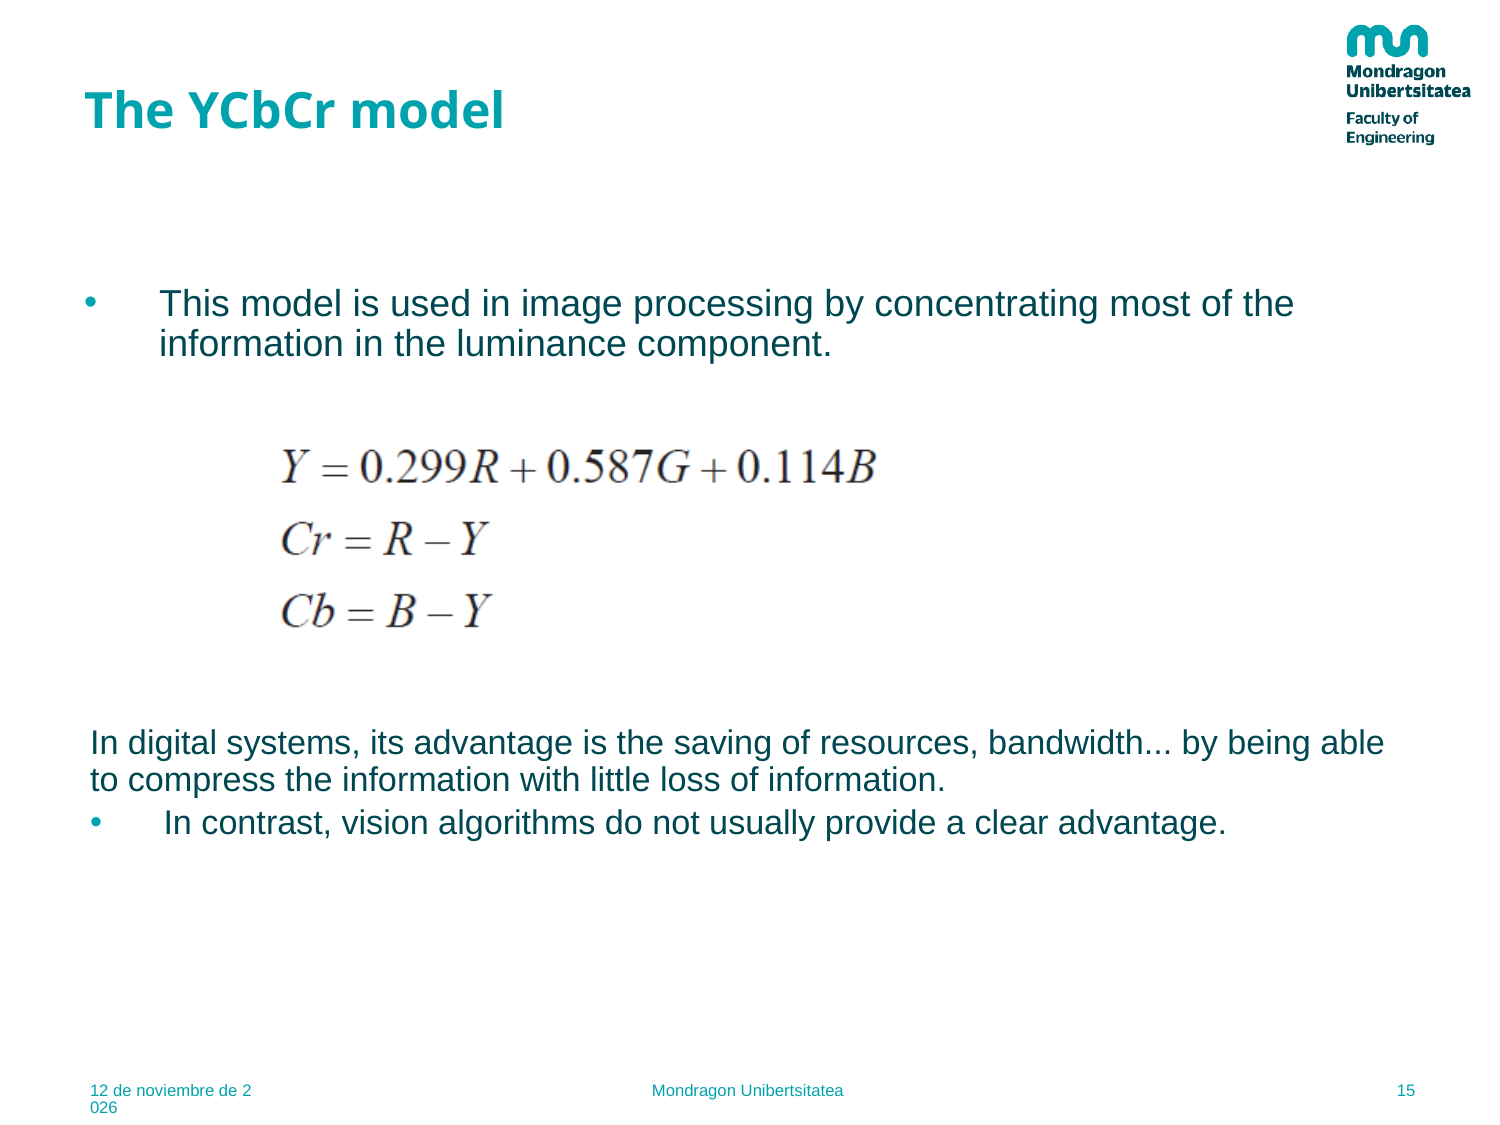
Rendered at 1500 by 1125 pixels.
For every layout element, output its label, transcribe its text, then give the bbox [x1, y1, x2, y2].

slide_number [75, 1059, 269, 1120]
list This model is used in image processing by concentrating most of the information in the luminance component. [69, 223, 1431, 405]
text_box In digital systems, its advantage is the saving of resources, bandwidth... by being able to compress the information with little loss of information. In contrast, vision algorithms do not usually provide a clear advantage. [74, 670, 1436, 852]
picture [1319, 0, 1500, 170]
title The YCbCr model [69, 77, 1327, 148]
footer Mondragon Unibertsitatea [356, 1059, 1140, 1120]
picture [252, 417, 918, 643]
slide_number 15 [1238, 1059, 1431, 1120]
